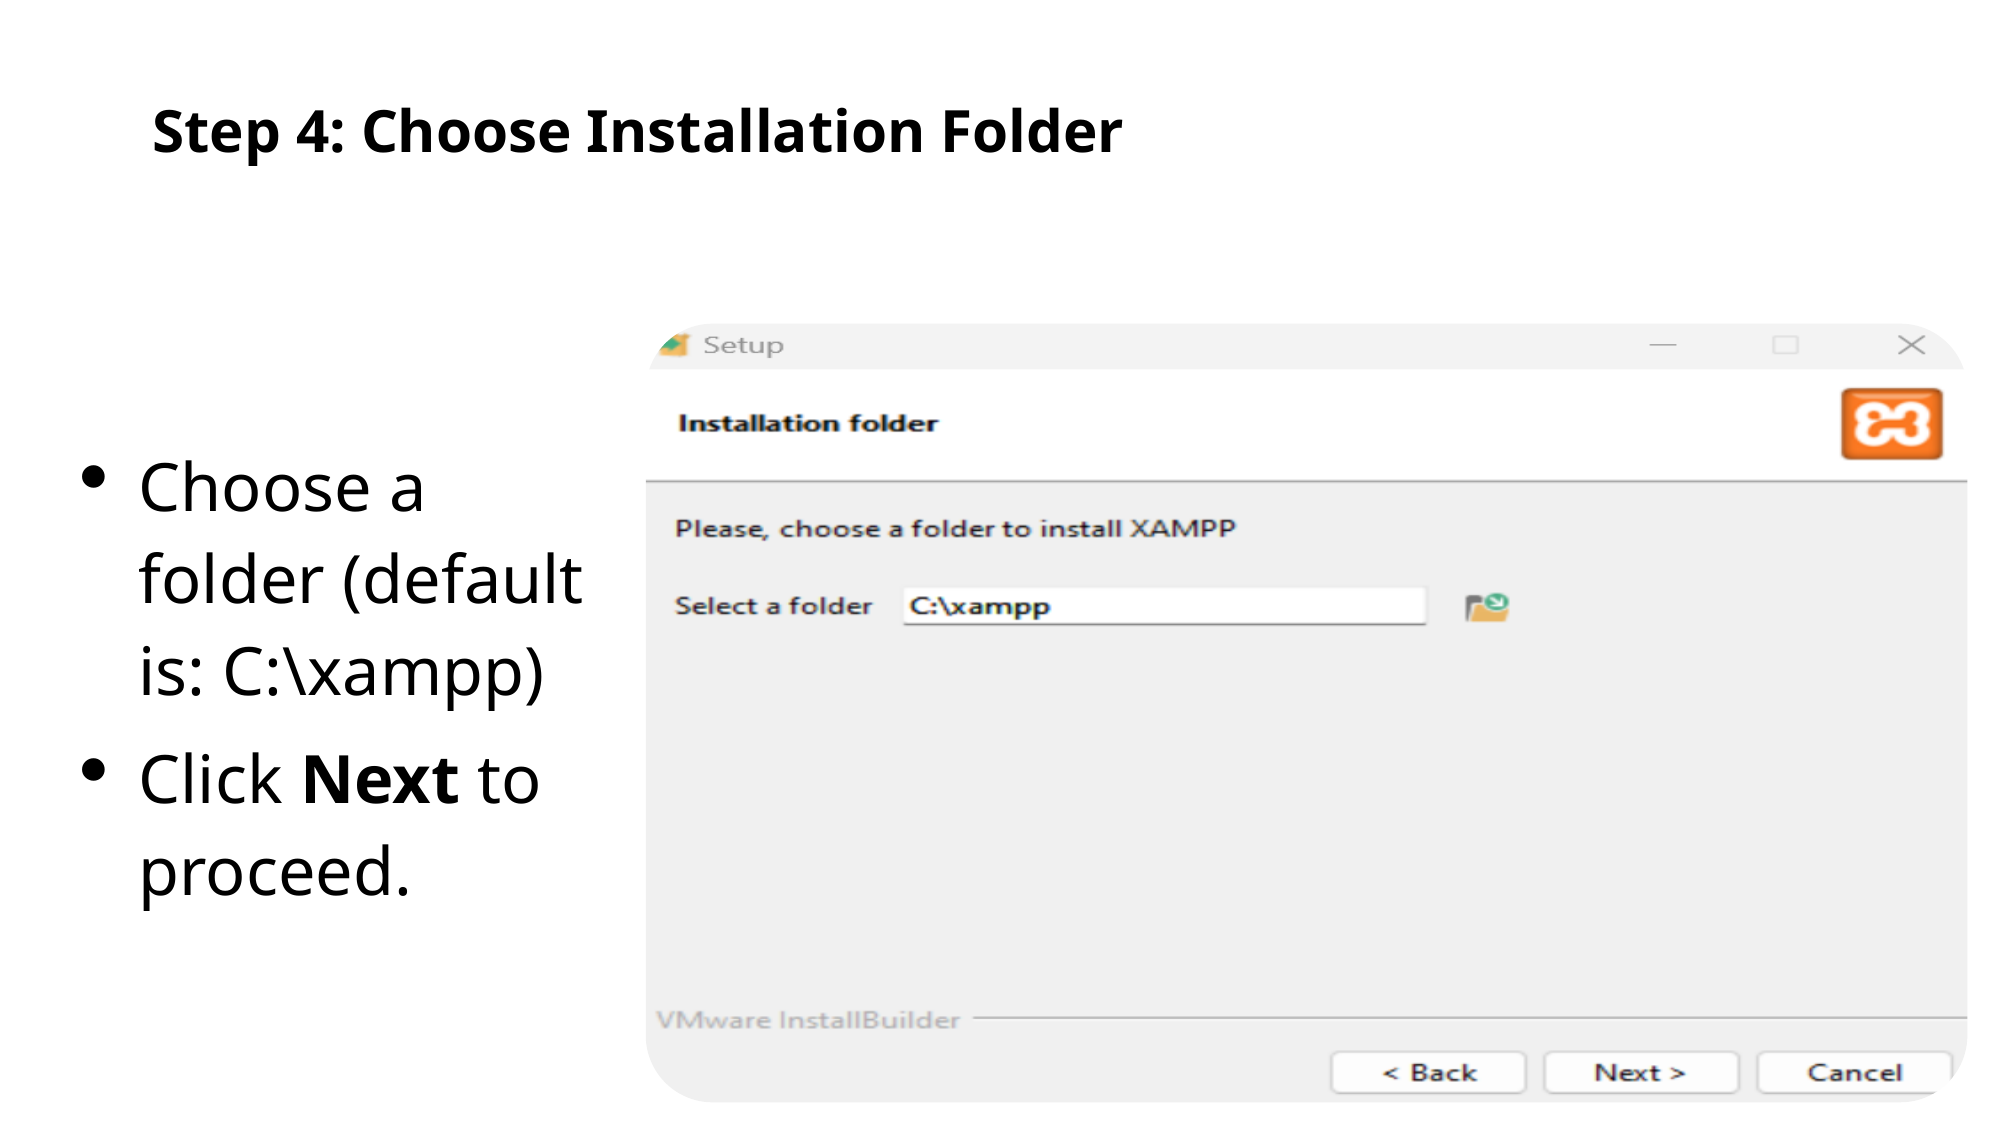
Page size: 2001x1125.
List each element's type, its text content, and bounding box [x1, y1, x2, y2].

picture [645, 323, 1968, 1103]
title Step 4: Choose Installation Folder [137, 59, 1863, 278]
text_box Choose a folder (default is: C:\xampp) Click Next to proceed. [67, 425, 645, 917]
